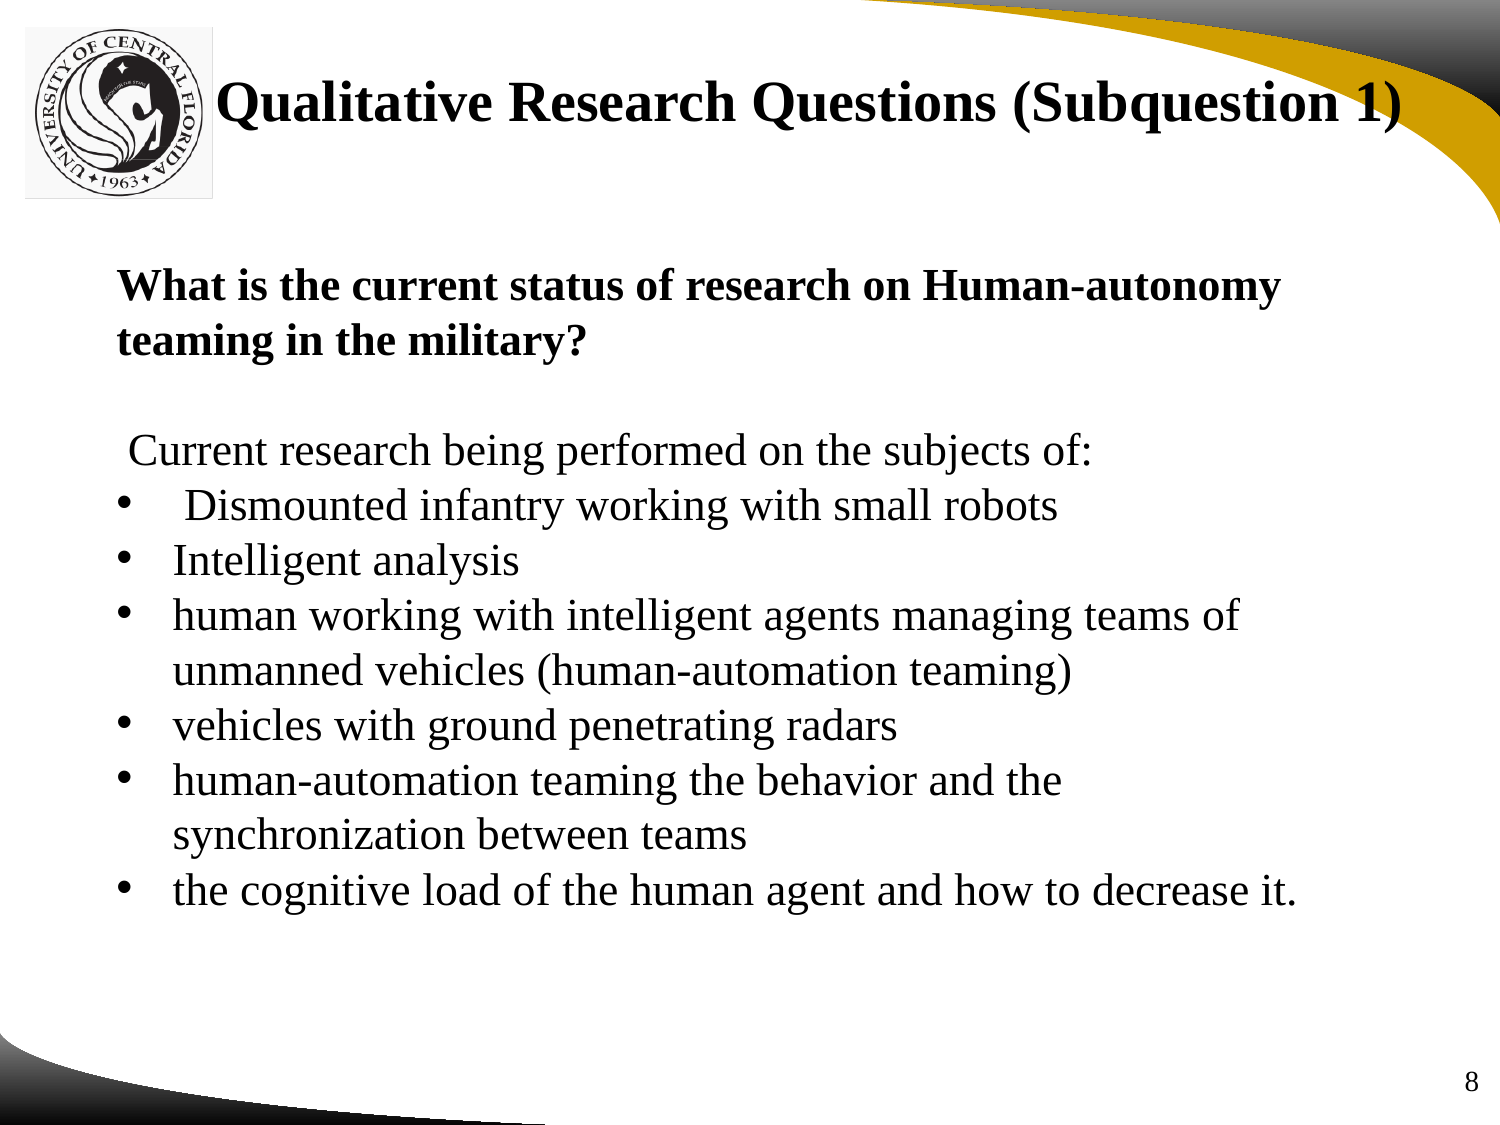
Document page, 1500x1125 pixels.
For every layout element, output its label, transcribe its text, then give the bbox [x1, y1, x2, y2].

text_box Qualitative Research Questions (Subquestion 1) [169, 55, 1450, 206]
picture [24, 26, 213, 199]
text_box What is the current status of research on Human-autonomy teaming in the military? Current research being performed on the subjects of: Dismounted infantry working with small robots Intelligent analysis human working with intelligent agents managing teams of unmanned vehicles (human-automation teaming) vehicles with ground penetrating radars human-automation teaming the behavior and the synchronization between teams the cognitive load of the human agent and how to decrease it. [101, 246, 1382, 1055]
slide_number 8 [1181, 1054, 1495, 1125]
